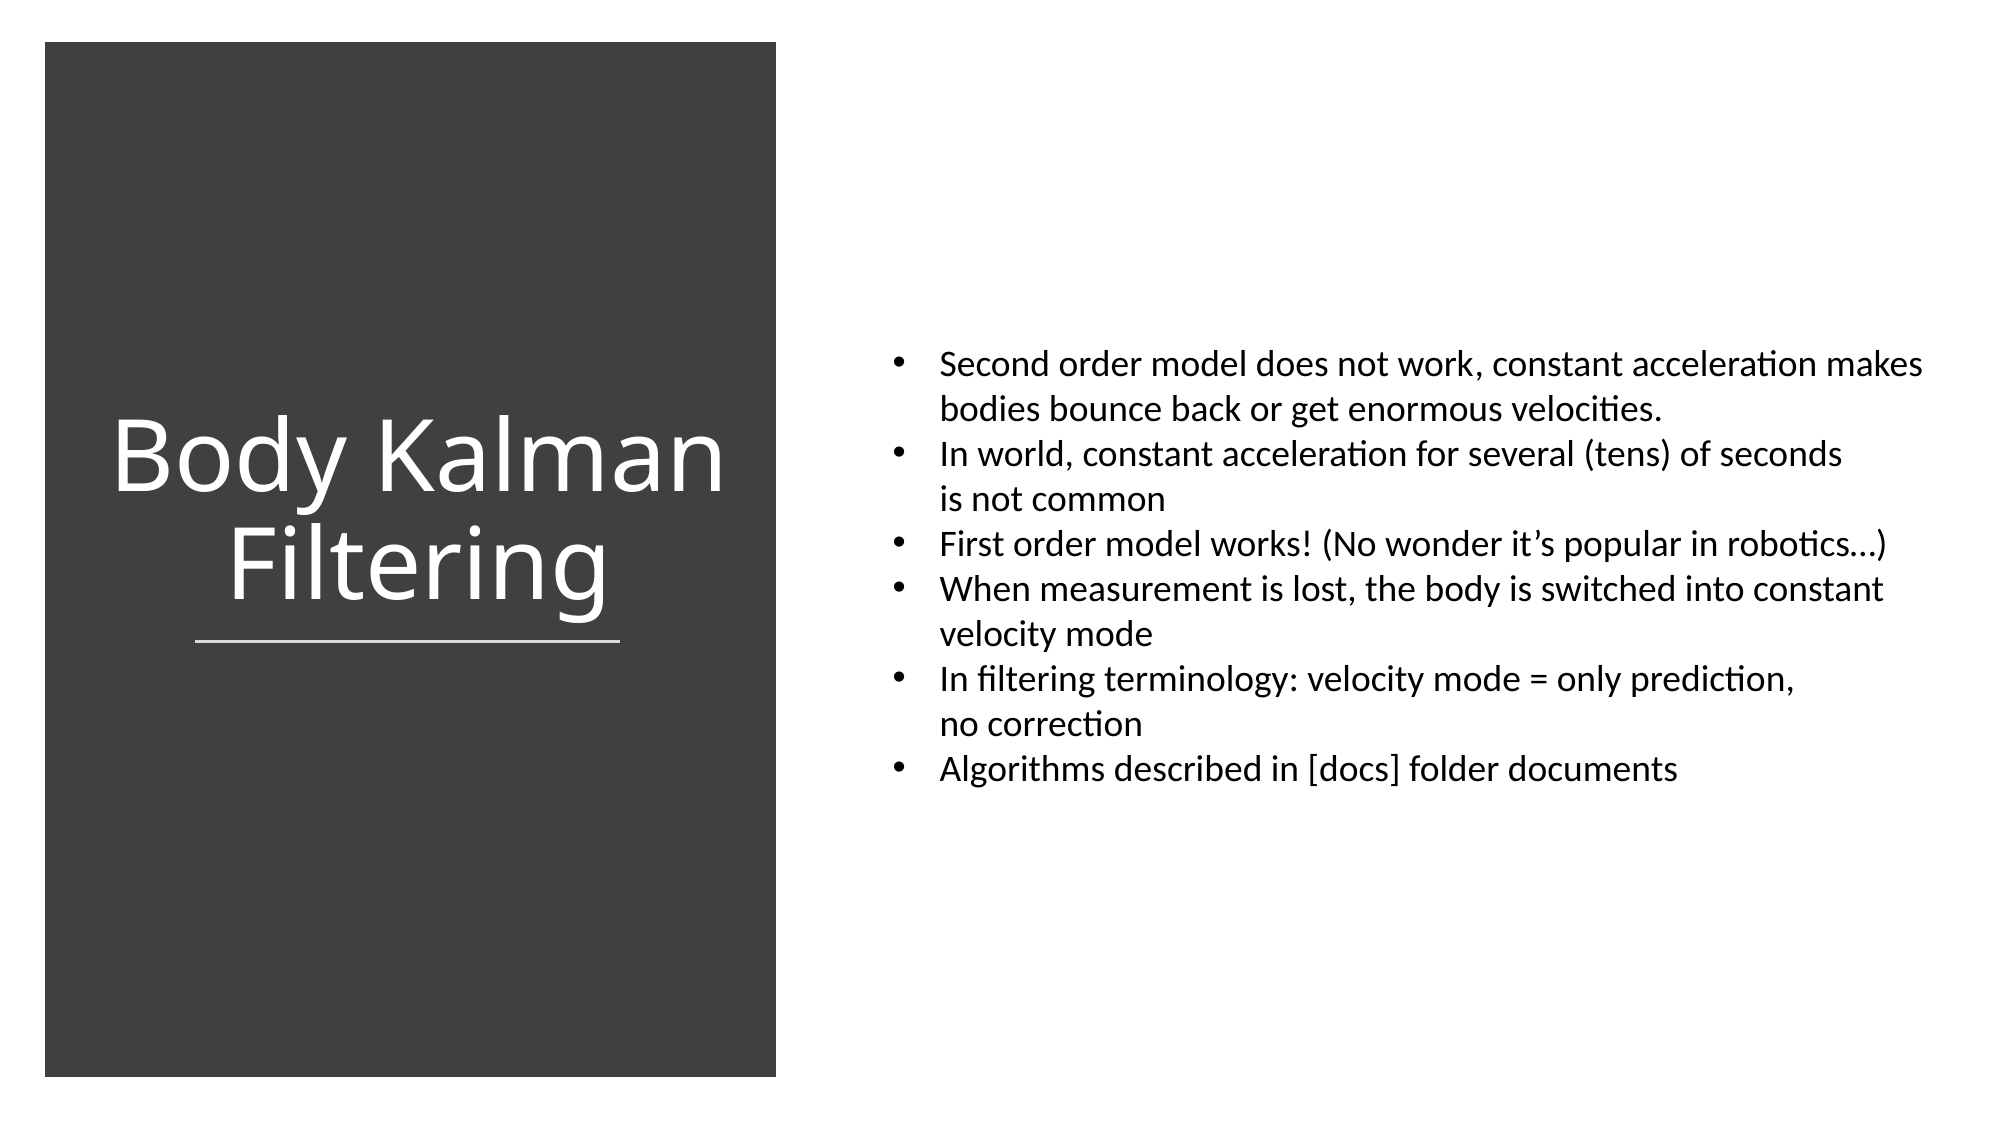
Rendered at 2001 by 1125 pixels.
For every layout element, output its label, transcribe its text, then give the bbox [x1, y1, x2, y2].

text_box [54, 52, 767, 1067]
text_box Body Kalman Filtering [82, 149, 756, 629]
text_box Second order model does not work, constant acceleration makes bodies bounce back or get enormous velocities. In world, constant acceleration for several (tens) of seconds is not common First order model works! (No wonder it’s popular in robotics…) When measurement is lost, the body is switched into constant velocity mode In filtering terminology: velocity mode = only prediction, no correction Algorithms described in [docs] folder documents [878, 331, 1939, 797]
